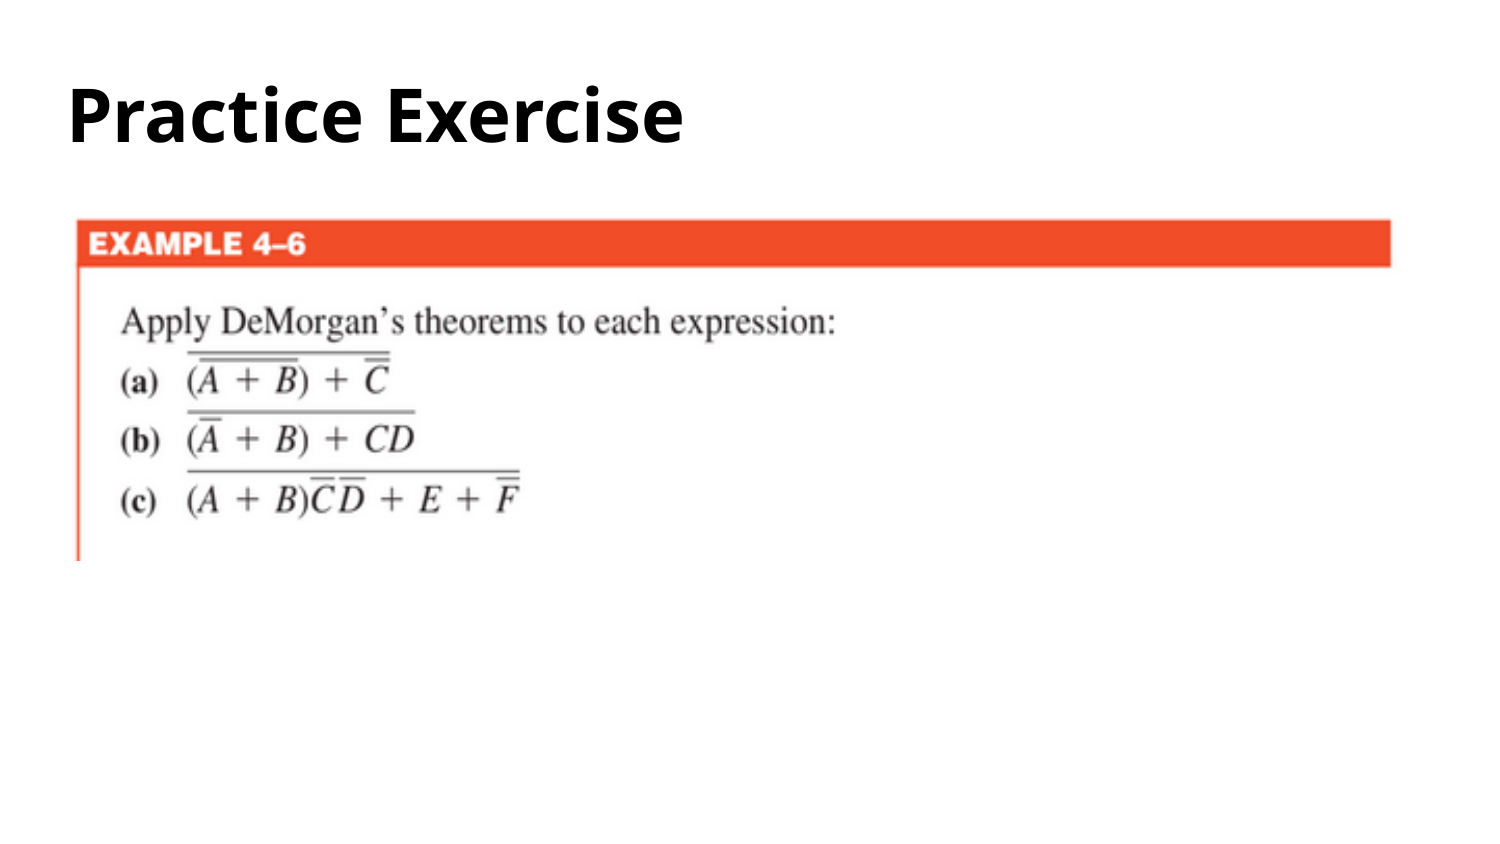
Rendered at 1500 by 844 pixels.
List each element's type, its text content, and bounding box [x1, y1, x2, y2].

picture [59, 201, 1469, 561]
title Practice Exercise [51, 48, 1449, 180]
